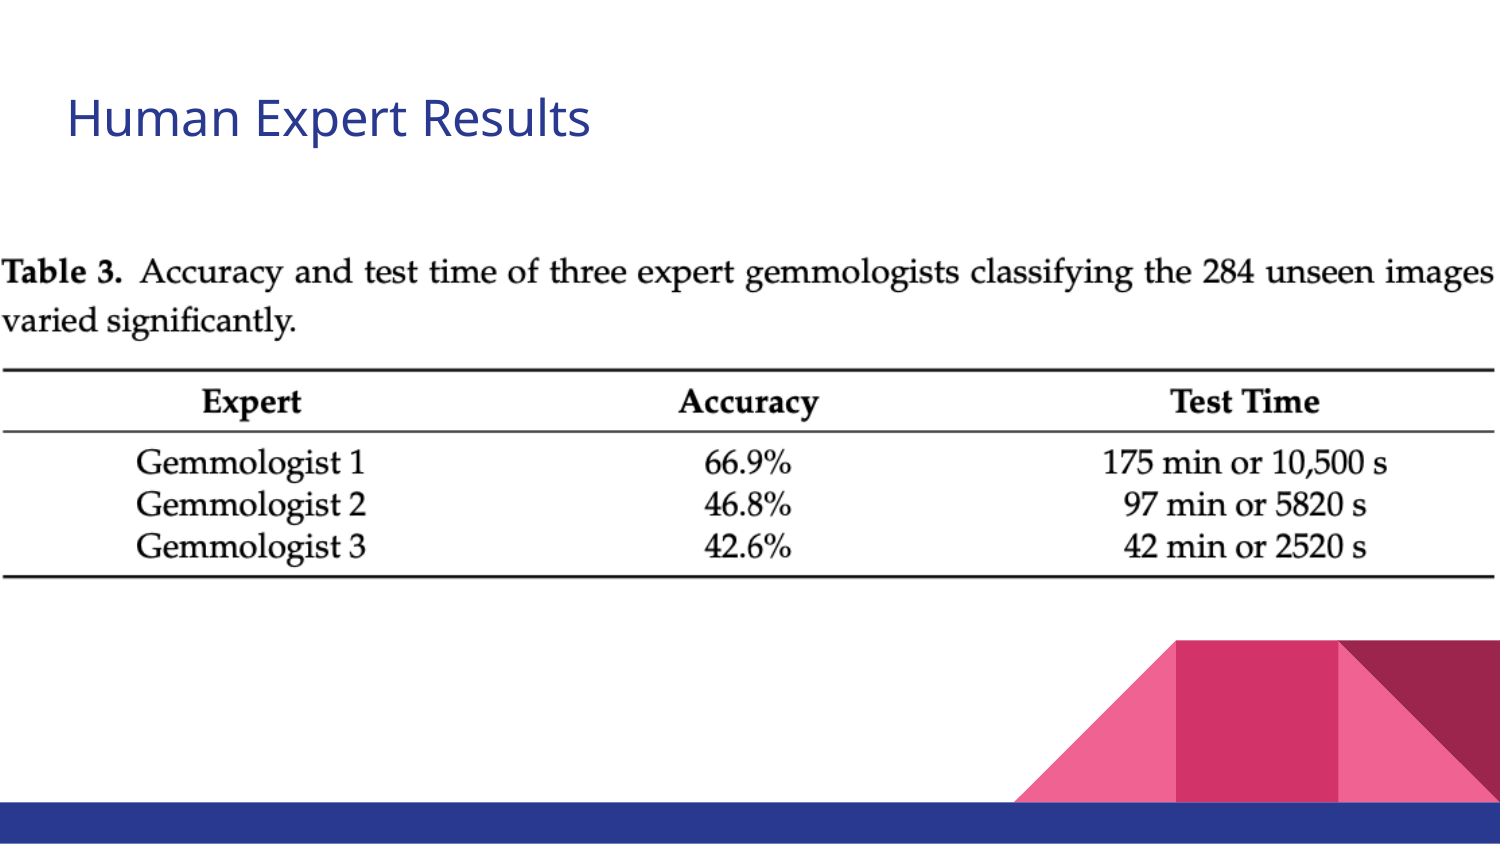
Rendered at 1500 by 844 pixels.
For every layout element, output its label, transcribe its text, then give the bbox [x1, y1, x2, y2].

title Human Expert Results [51, 67, 1449, 167]
picture [0, 249, 1500, 582]
